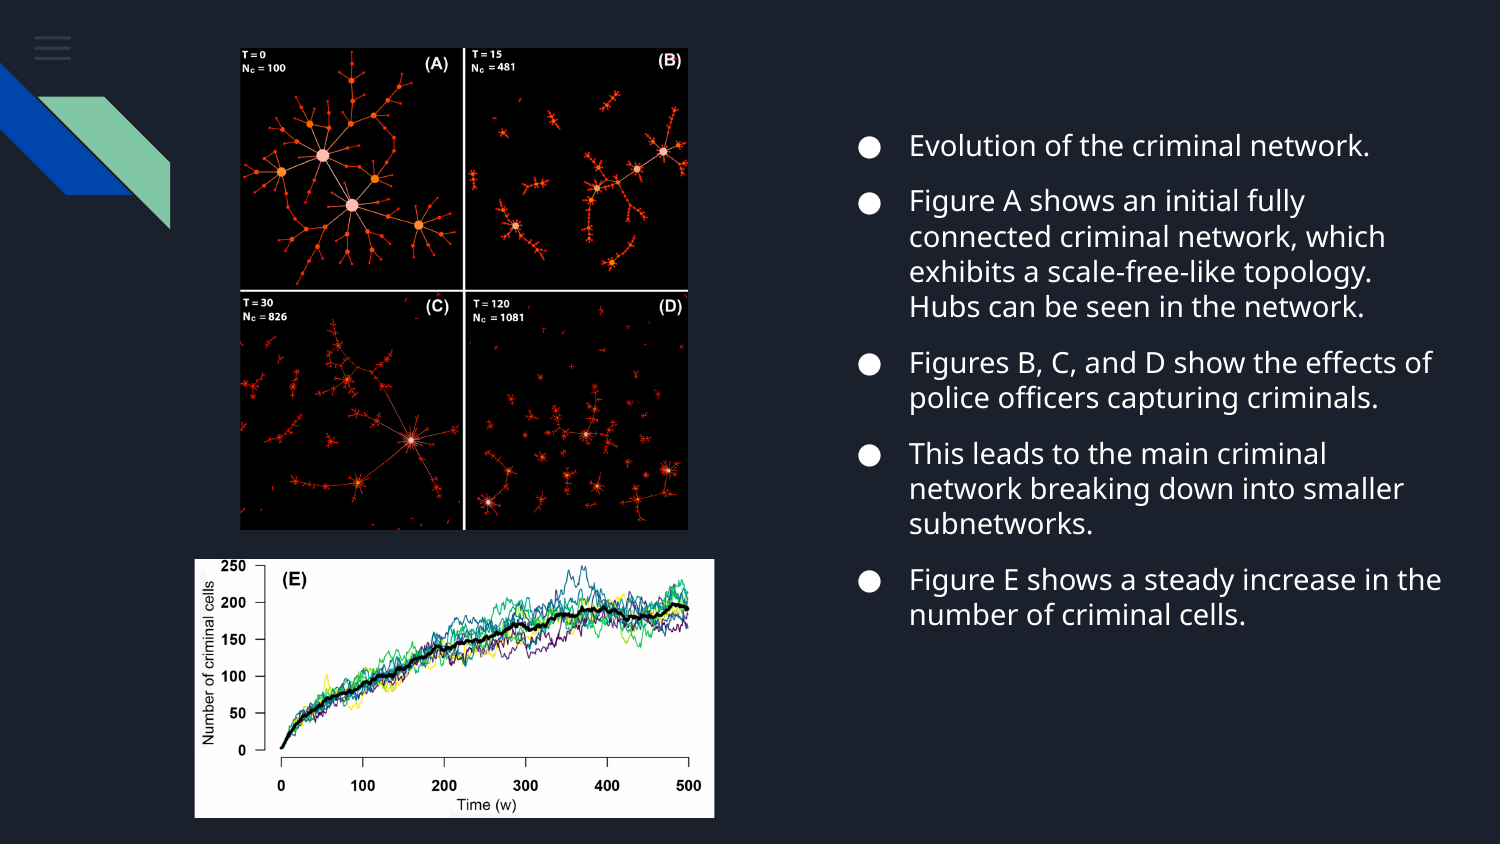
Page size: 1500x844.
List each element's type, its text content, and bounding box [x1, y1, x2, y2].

picture [194, 559, 715, 818]
text_box Evolution of the criminal network. Figure A shows an initial fully connected criminal network, which exhibits a scale-free-like topology. Hubs can be seen in the network. Figures B, C, and D show the effects of police officers capturing criminals. This leads to the main criminal network breaking down into smaller subnetworks. Figure E shows a steady increase in the number of criminal cells. [818, 111, 1460, 741]
picture [240, 47, 689, 530]
